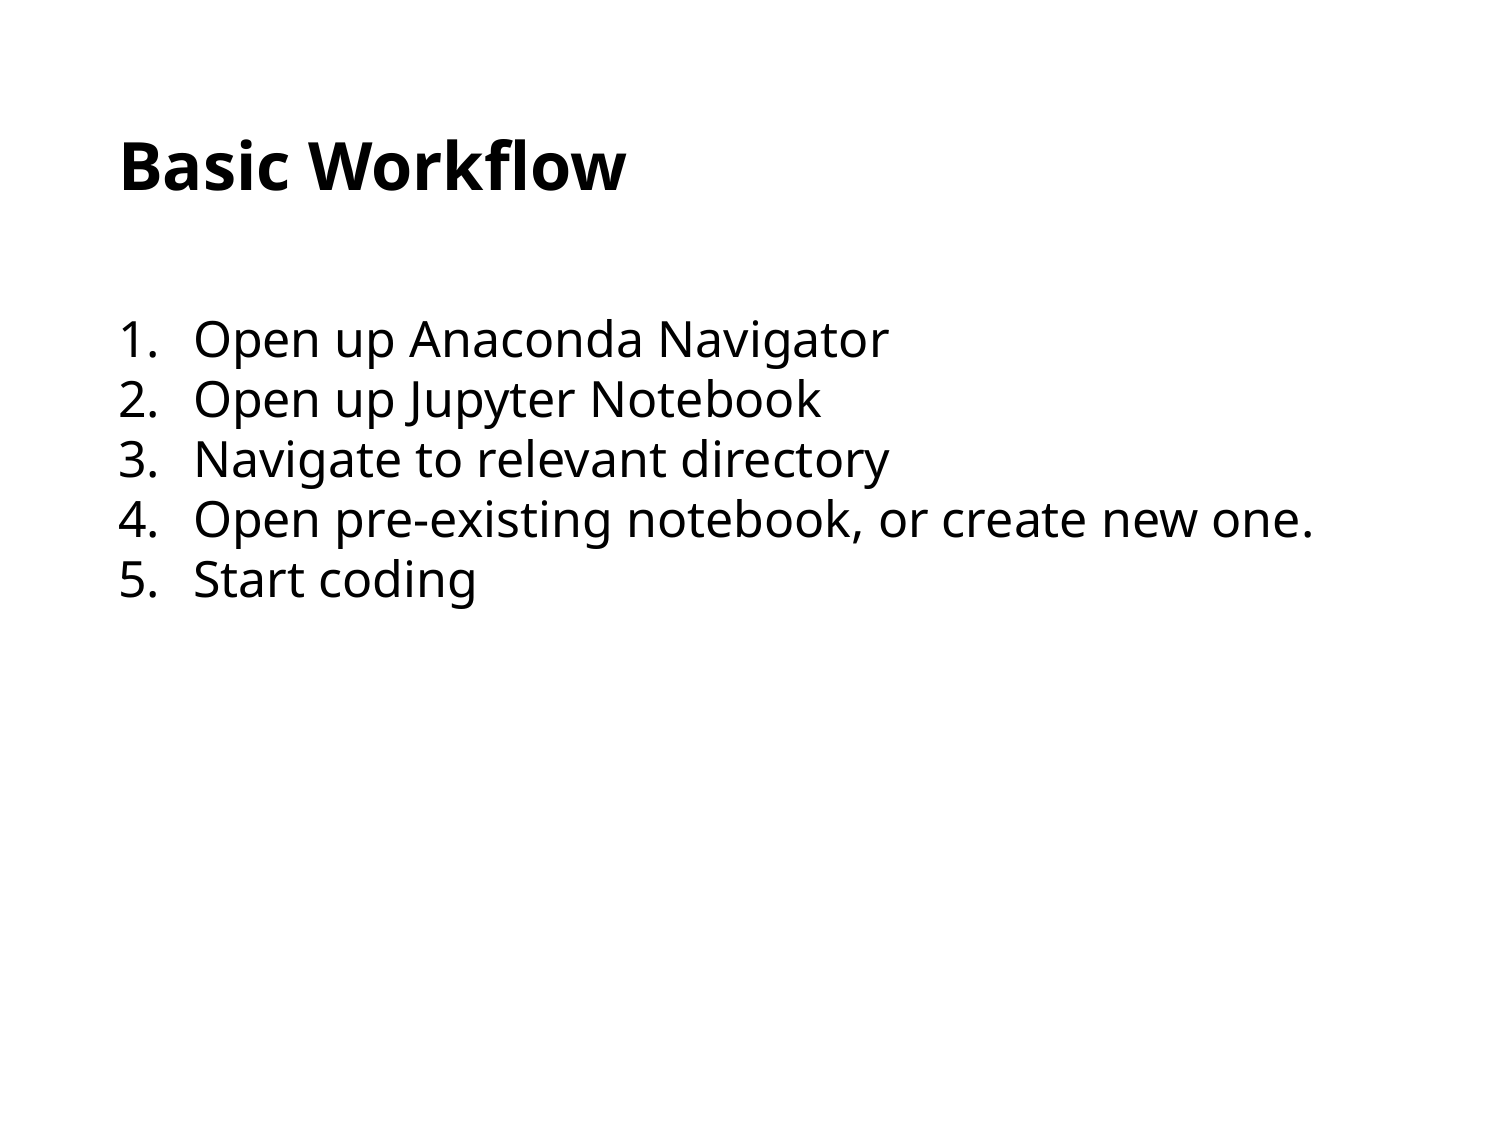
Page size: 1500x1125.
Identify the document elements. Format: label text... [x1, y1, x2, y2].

list Open up Anaconda Navigator Open up Jupyter Notebook Navigate to relevant directory Open pre-existing notebook, or create new one. Start coding [103, 299, 1429, 1014]
title Basic Workflow [103, 59, 1397, 278]
